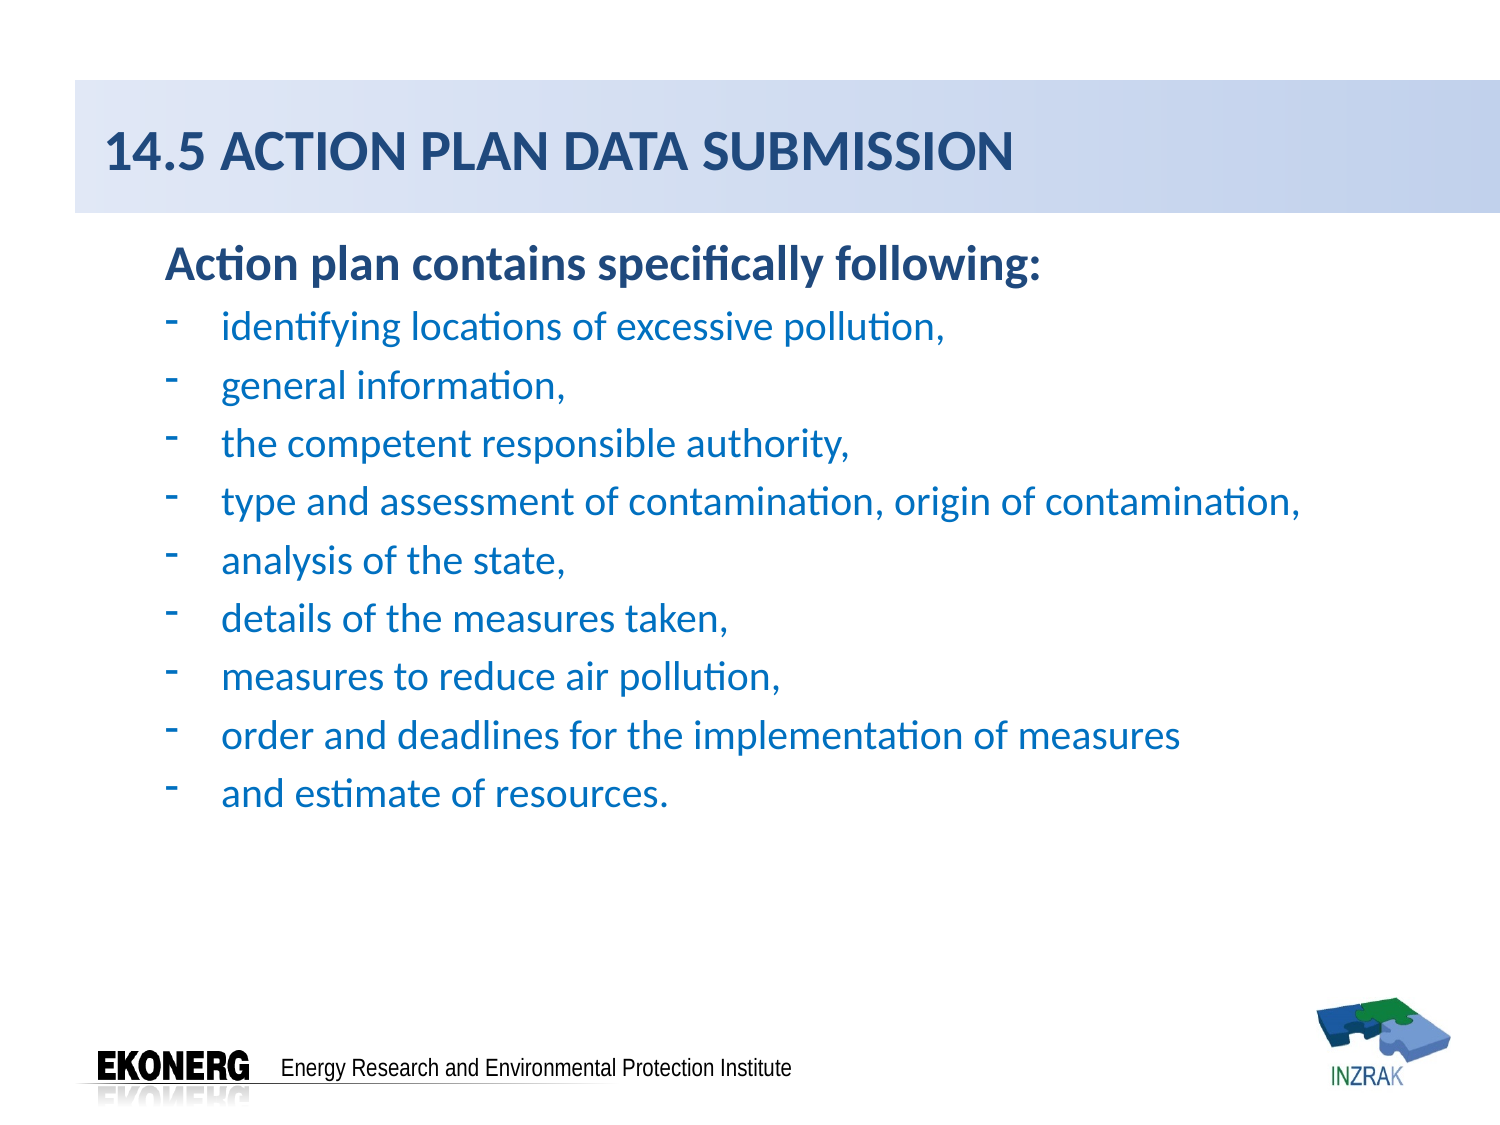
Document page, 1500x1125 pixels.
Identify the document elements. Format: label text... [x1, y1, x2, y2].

text_box Action plan contains specifically following: identifying locations of excessive pollution, general information, the competent responsible authority, type and assessment of contamination, origin of contamination, analysis of the state, details of the measures taken, measures to reduce air pollution, order and deadlines for the implementation of measures and estimate of resources. [74, 223, 1447, 998]
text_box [72, 1043, 812, 1112]
picture [1315, 996, 1451, 1093]
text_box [61, 1038, 636, 1112]
title 14.5 ACTION PLAN DATA SUBMISSION [75, 80, 1500, 213]
